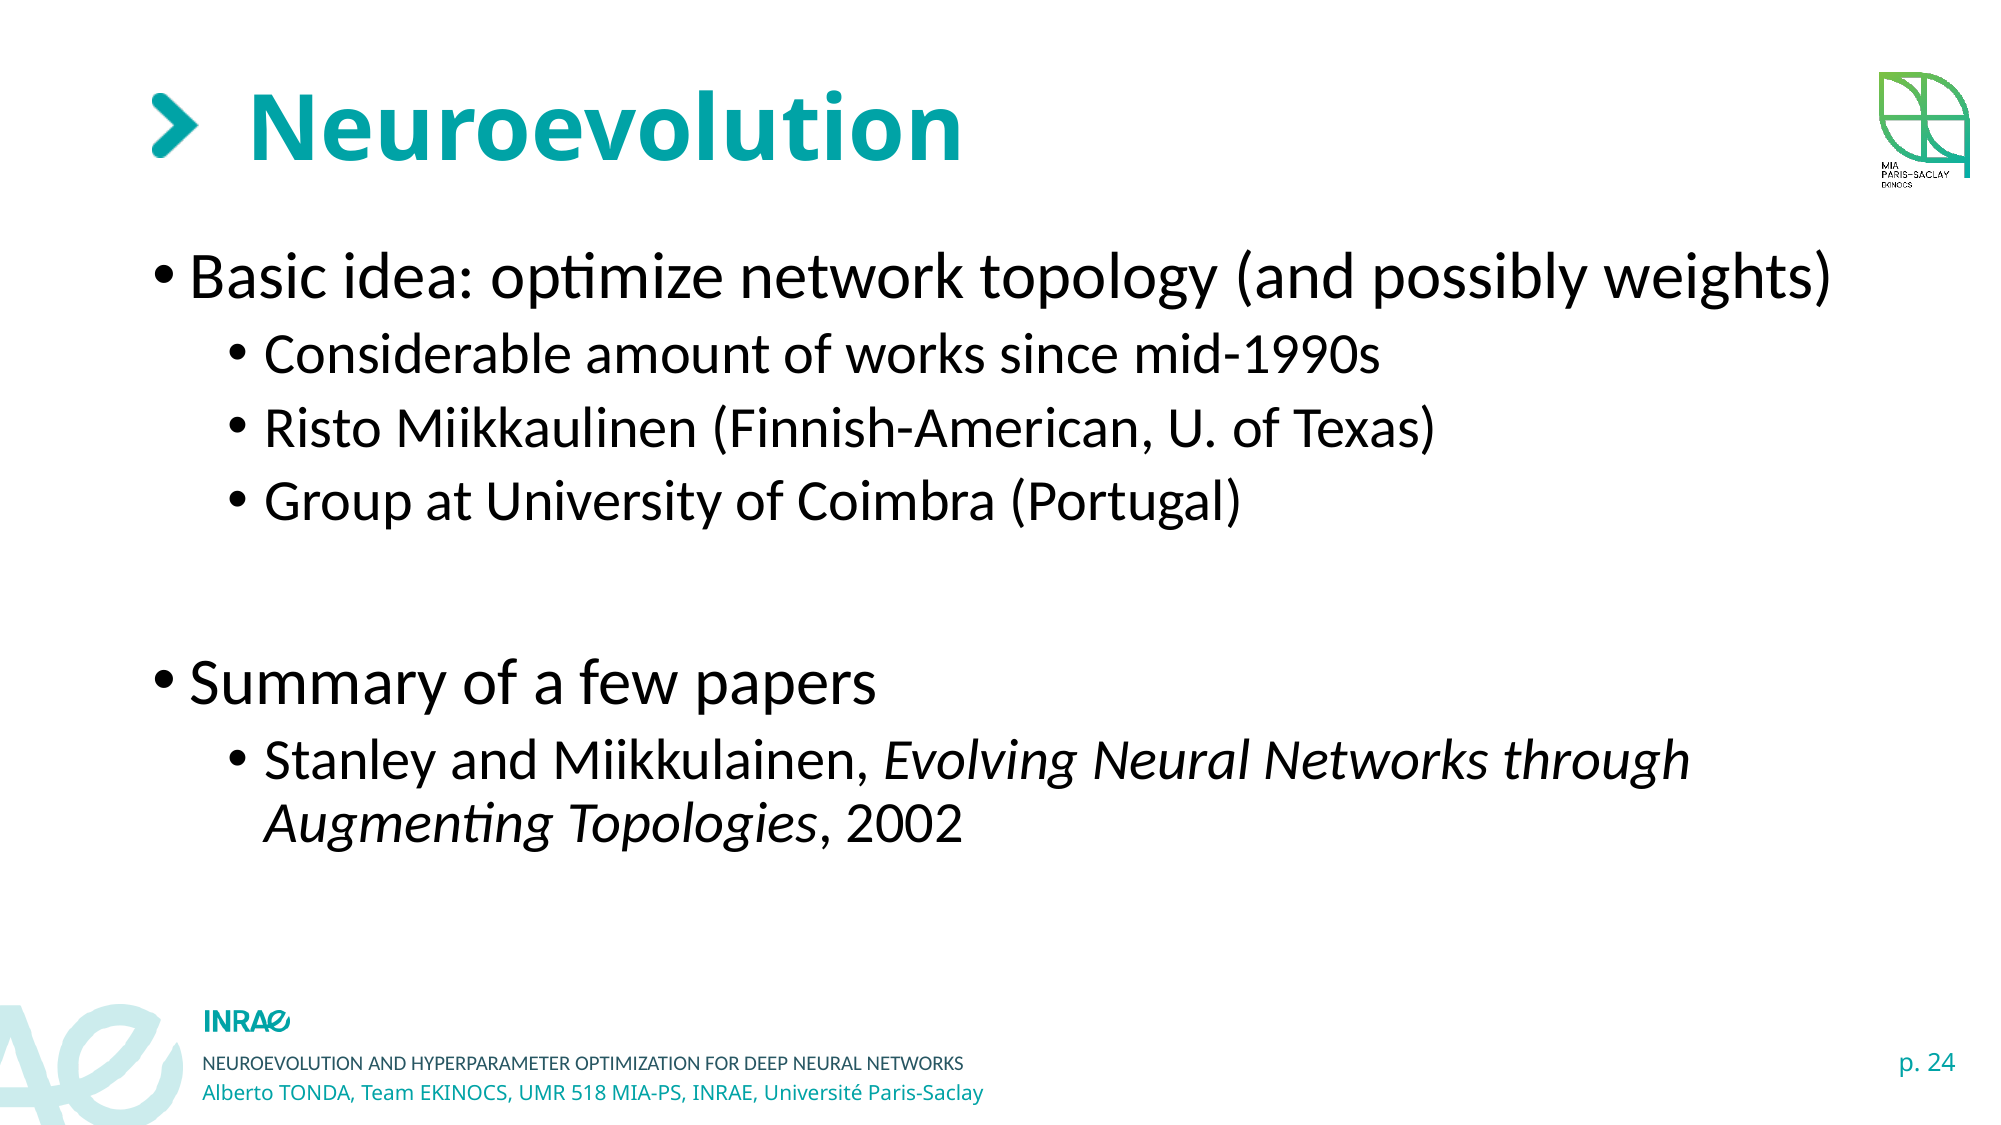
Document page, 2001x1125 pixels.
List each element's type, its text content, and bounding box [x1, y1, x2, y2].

list Basic idea: optimize network topology (and possibly weights) Considerable amount of works since mid-1990s Risto Miikkaulinen (Finnish-American, U. of Texas) Group at University of Coimbra (Portugal) Summary of a few papers Stanley and Miikkulainen, Evolving Neural Networks through Augmenting Topologies, 2002 [137, 233, 1863, 1001]
title Neuroevolution [137, 59, 1863, 203]
picture [152, 93, 200, 158]
picture [1862, 54, 1986, 205]
picture [0, 996, 329, 1125]
